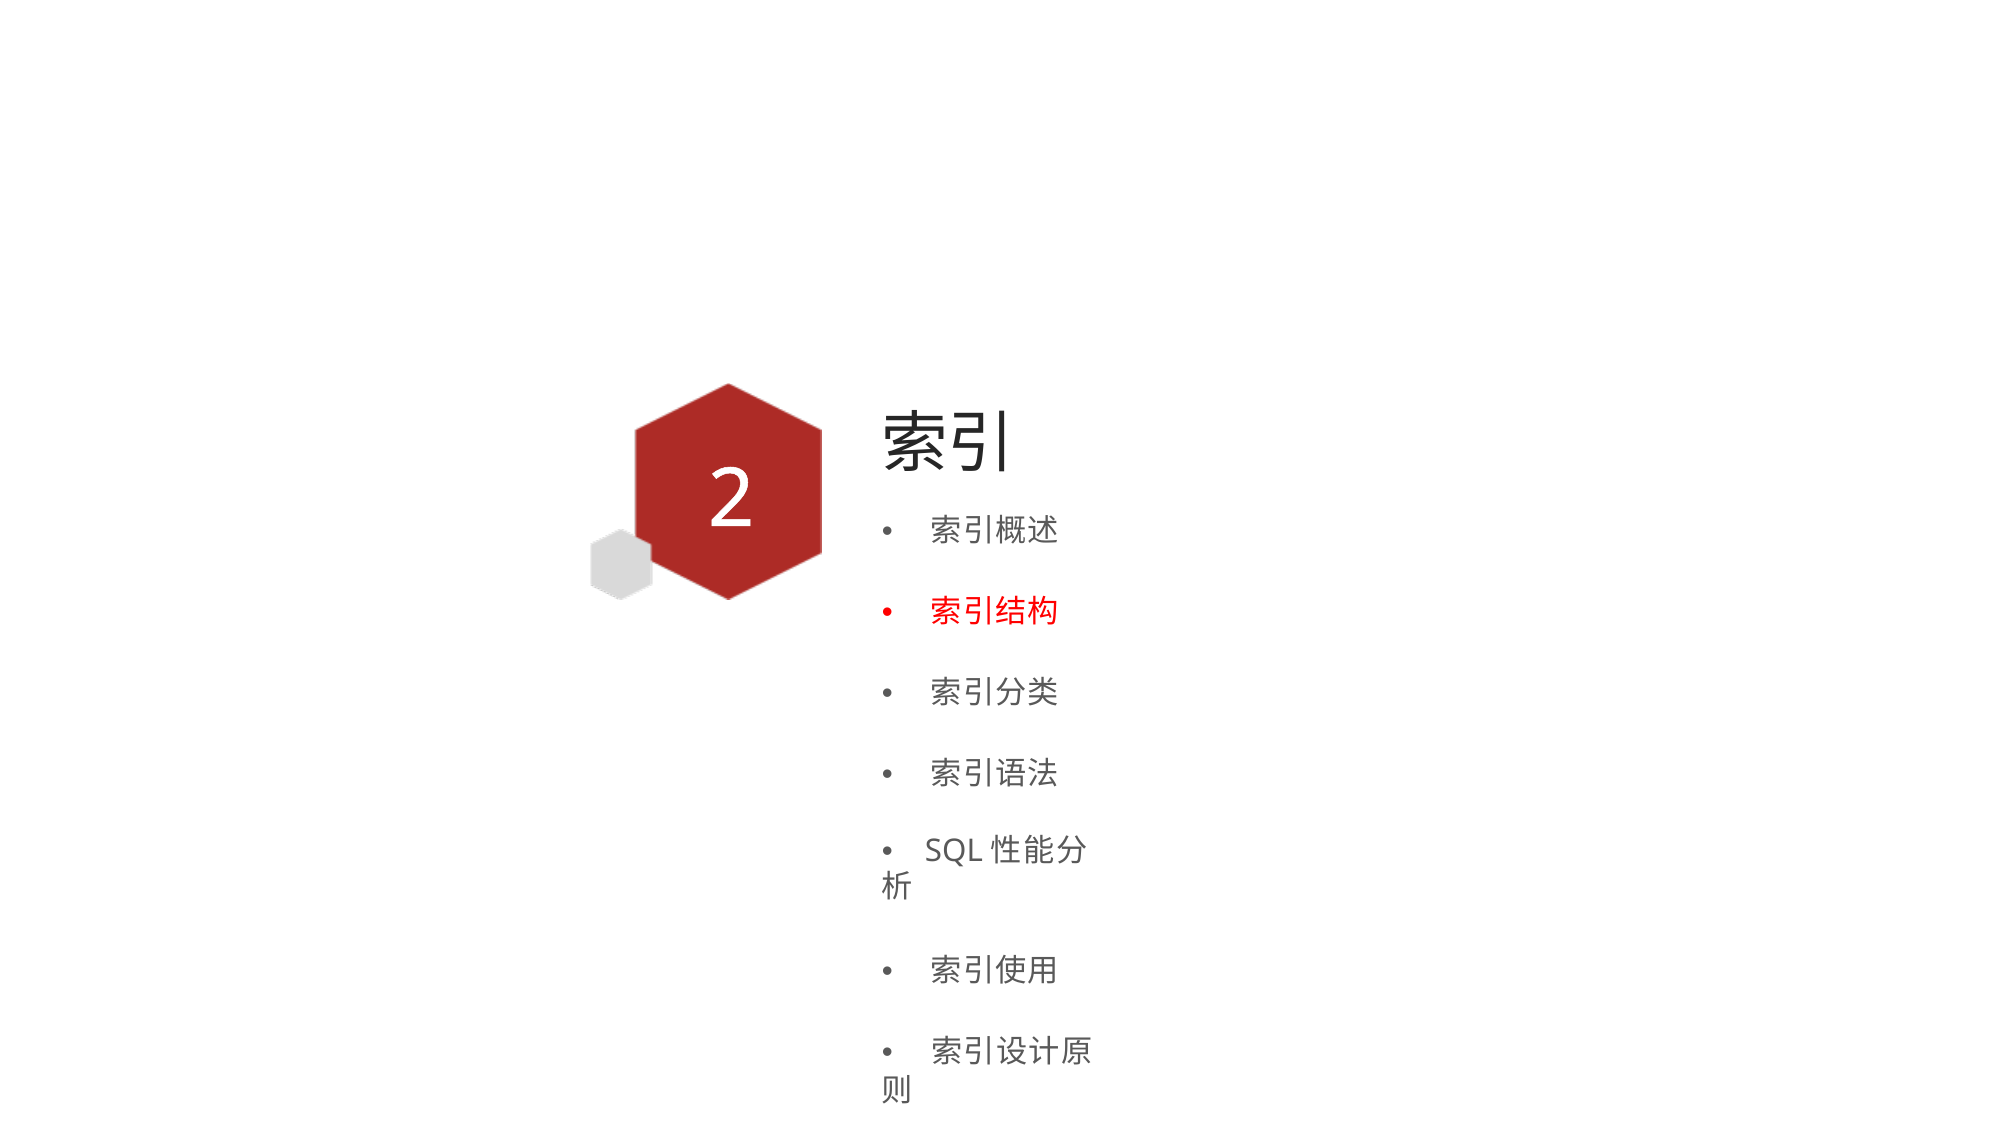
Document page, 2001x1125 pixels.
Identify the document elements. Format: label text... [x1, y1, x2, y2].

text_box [589, 383, 822, 600]
text_box 索引 • 索引概述 • 索引结构 • 索引分类 • 索引语法 • SQL性能分析 • 索引使用 • 索引设计原则 [878, 400, 1120, 1035]
